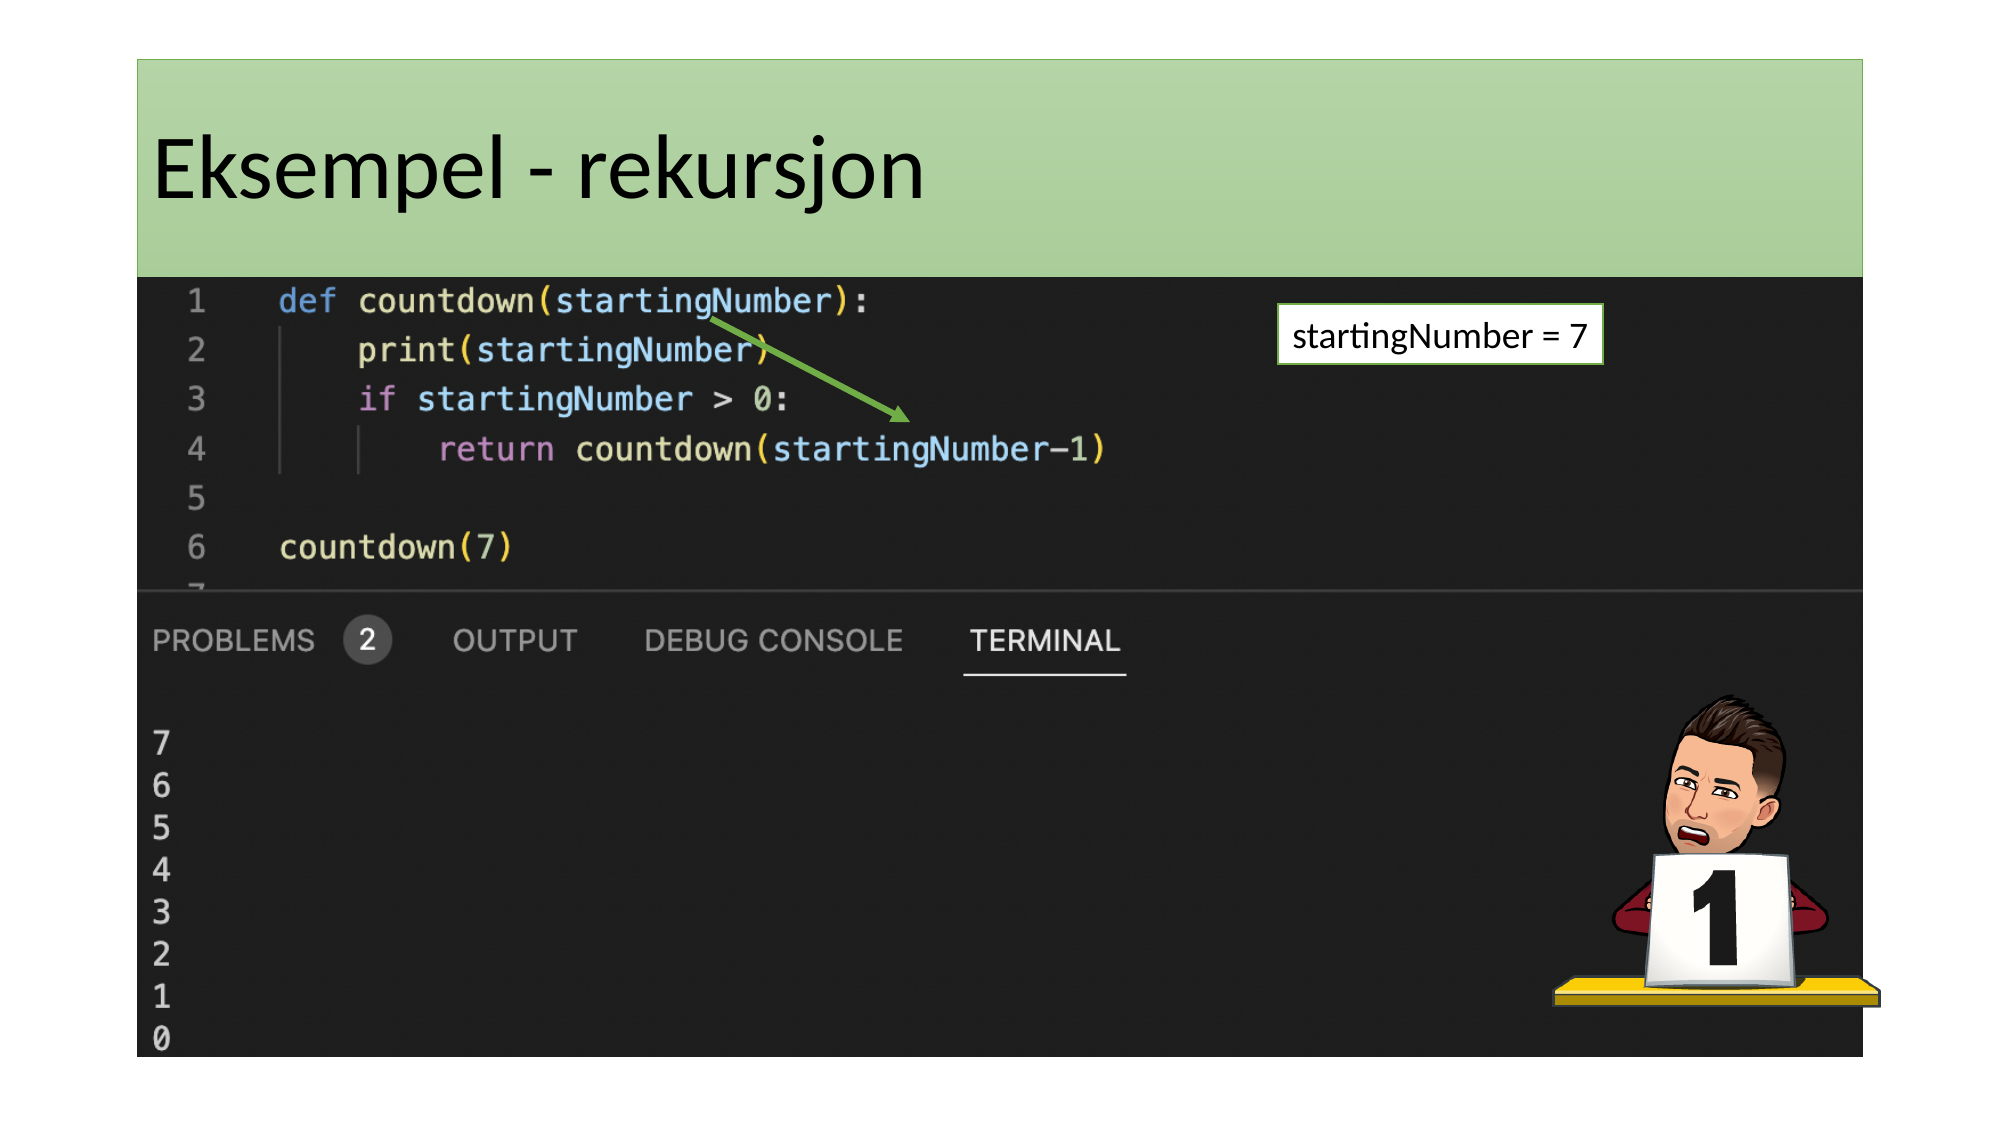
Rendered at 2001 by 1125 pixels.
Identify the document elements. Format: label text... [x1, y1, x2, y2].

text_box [710, 318, 911, 423]
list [137, 277, 1863, 1057]
title Eksempel - rekursjon [137, 59, 1863, 277]
picture [1542, 666, 1889, 1014]
